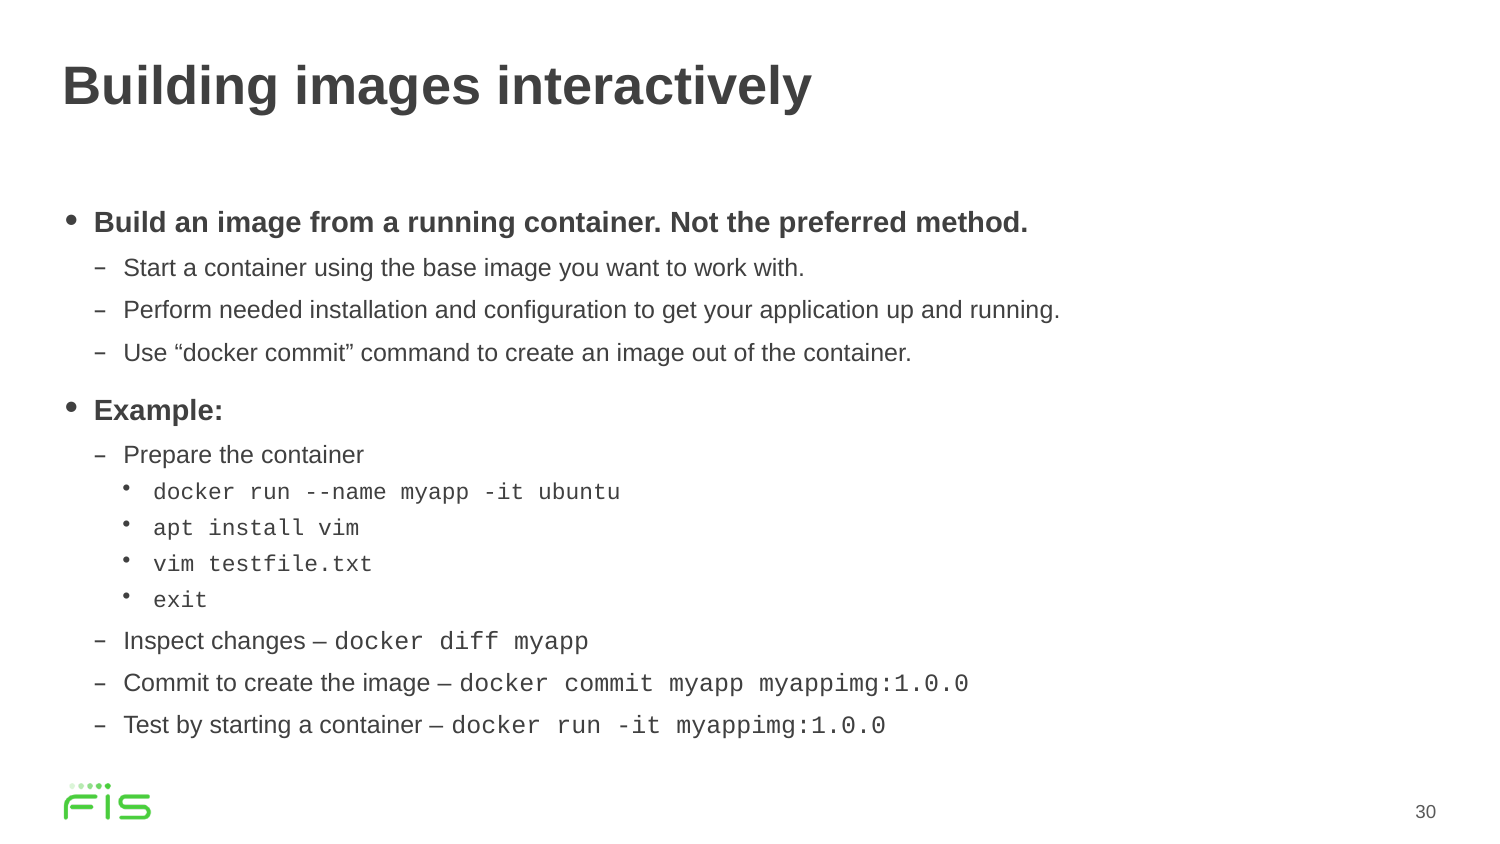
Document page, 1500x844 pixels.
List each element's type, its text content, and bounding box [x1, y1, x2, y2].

picture [58, 780, 154, 823]
title Building images interactively [62, 62, 1435, 192]
slide_number 30 [1359, 799, 1437, 822]
list Build an image from a running container. Not the preferred method. Start a container using the base image you want to work with. Perform needed installation and configuration to get your application up and running. Use “docker commit” command to create an image out of the container. Example: Prepare the container docker run --name myapp -it ubuntu apt install vim vim testfile.txt exit Inspect changes – docker diff myapp Commit to create the image – docker commit myapp myappimg:1.0.0 Test by starting a container – docker run -it myappimg:1.0.0 [64, 203, 1435, 759]
